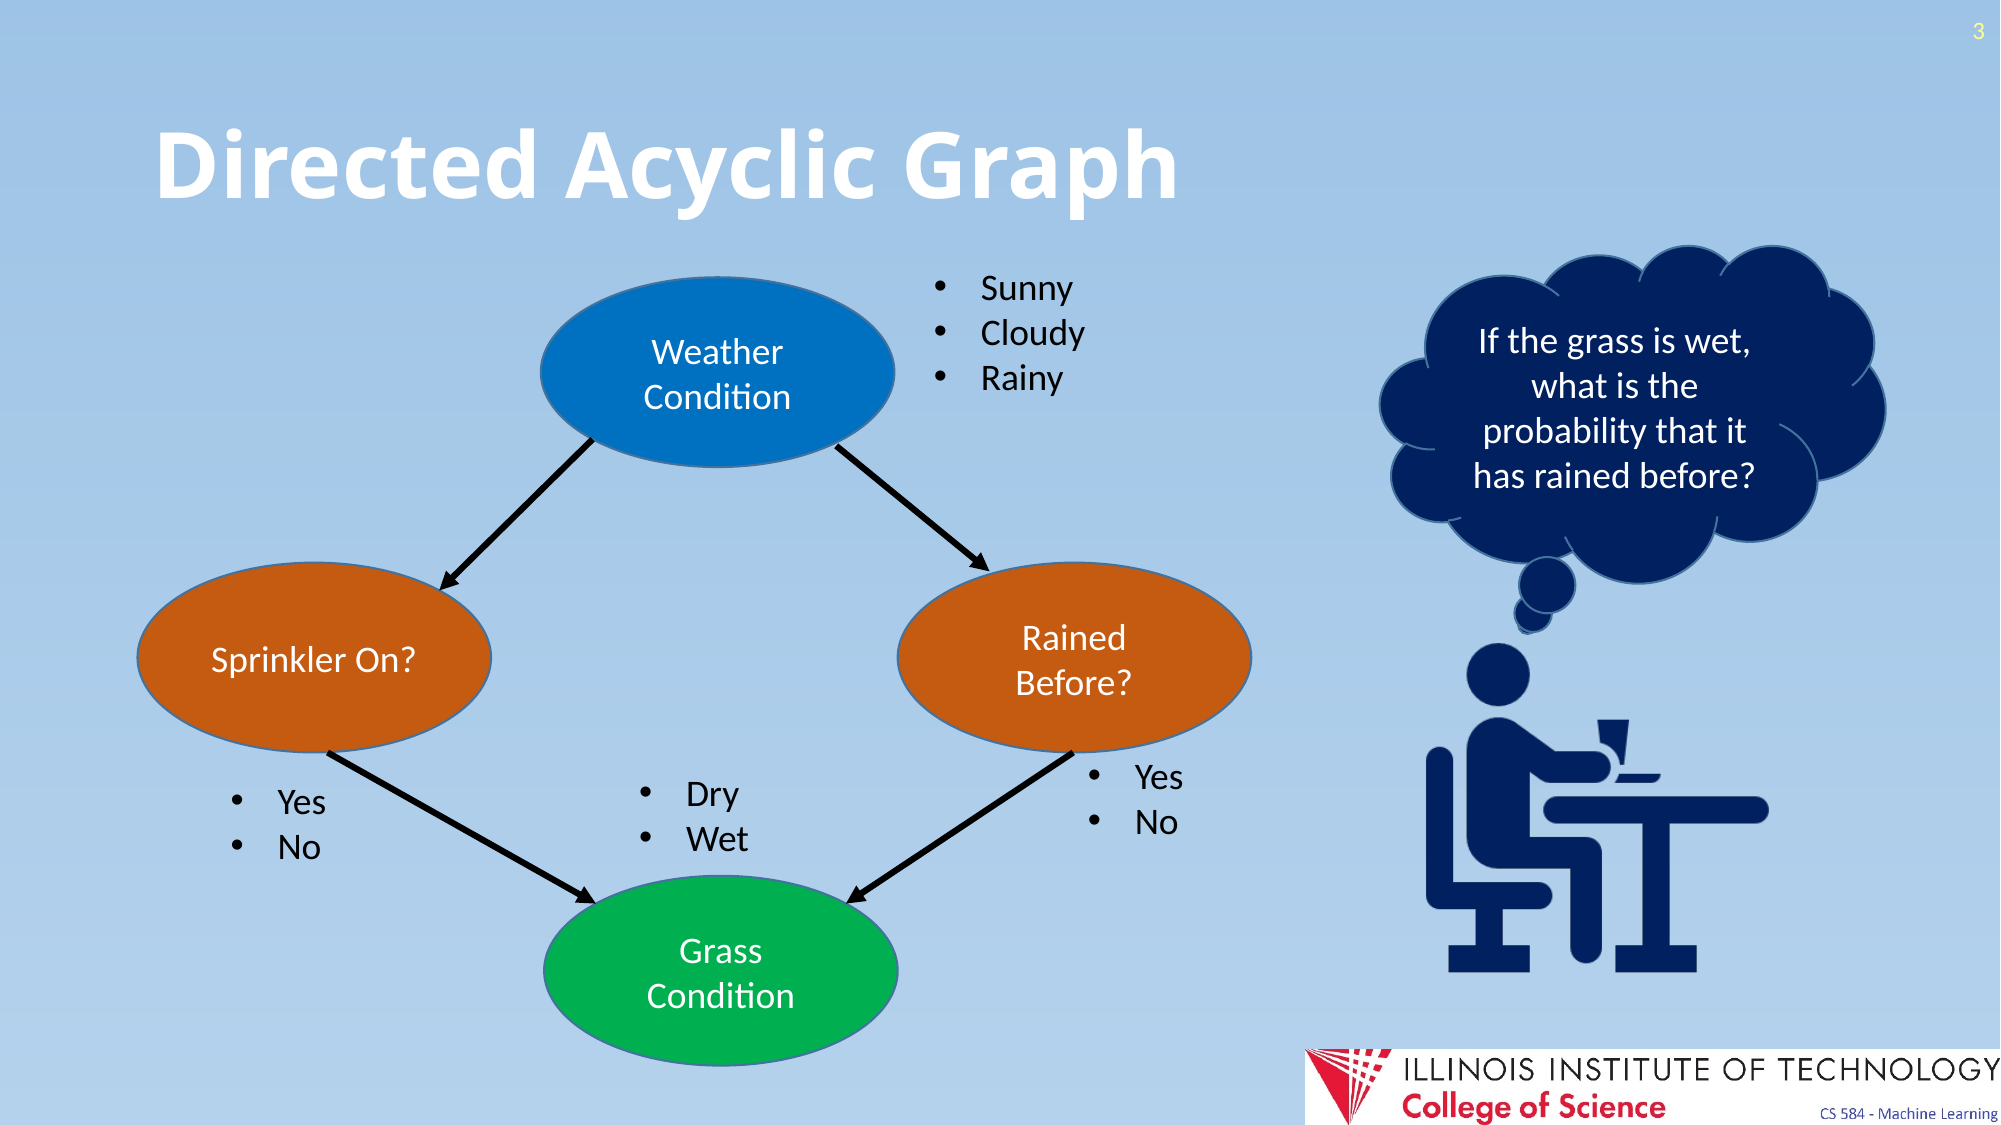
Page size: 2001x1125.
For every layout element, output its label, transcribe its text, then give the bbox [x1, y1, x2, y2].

text_box Grass Condition [543, 874, 899, 1067]
title Directed Acyclic Graph [137, 59, 1863, 278]
text_box Rained Before? [896, 561, 1253, 752]
text_box Yes No [1073, 745, 1260, 850]
picture [1305, 1049, 2000, 1125]
text_box Dry Wet [624, 761, 811, 867]
text_box Weather Condition [539, 276, 896, 469]
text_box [439, 439, 593, 591]
text_box If the grass is wet, what is the probability that it has rained before? [1378, 244, 1887, 598]
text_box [327, 752, 596, 904]
slide_number 3 [1550, 0, 2000, 60]
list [1381, 598, 1814, 1031]
text_box Sprinkler On? [136, 561, 493, 754]
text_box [845, 752, 1074, 904]
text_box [836, 445, 990, 572]
text_box Yes No [215, 769, 327, 875]
text_box Sunny Cloudy Rainy [919, 255, 1106, 406]
